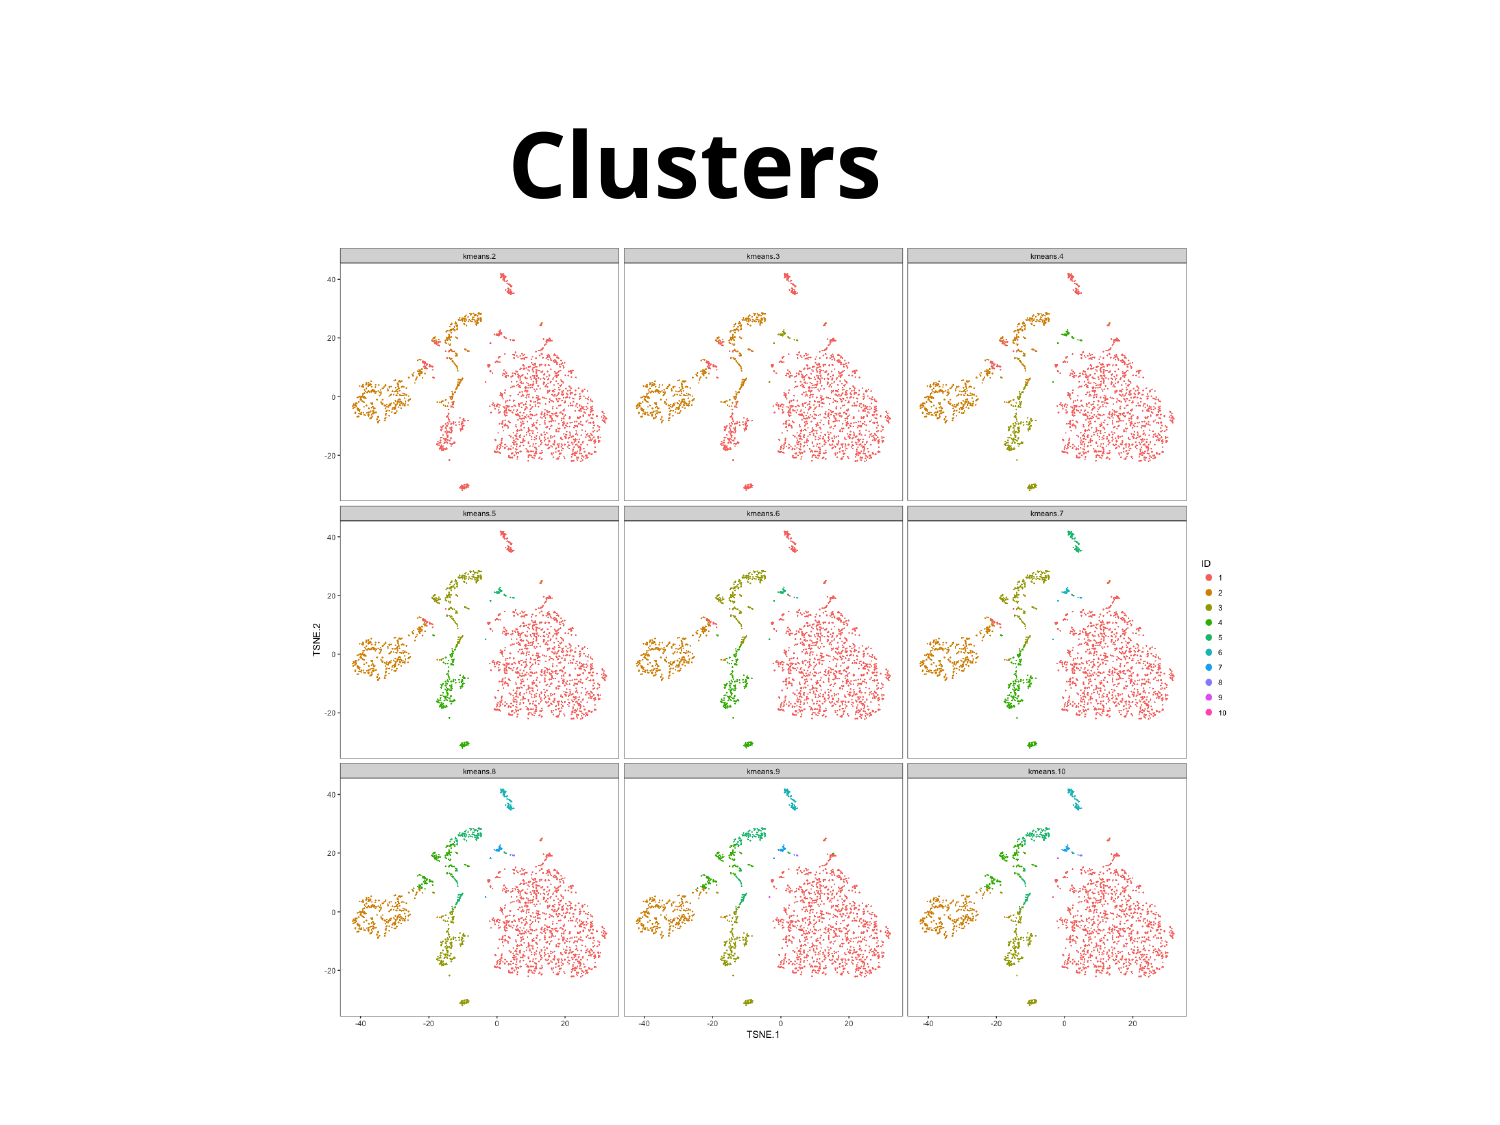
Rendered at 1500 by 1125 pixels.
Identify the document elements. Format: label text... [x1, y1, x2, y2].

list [308, 243, 1236, 1042]
title Clusters [48, 59, 1342, 278]
